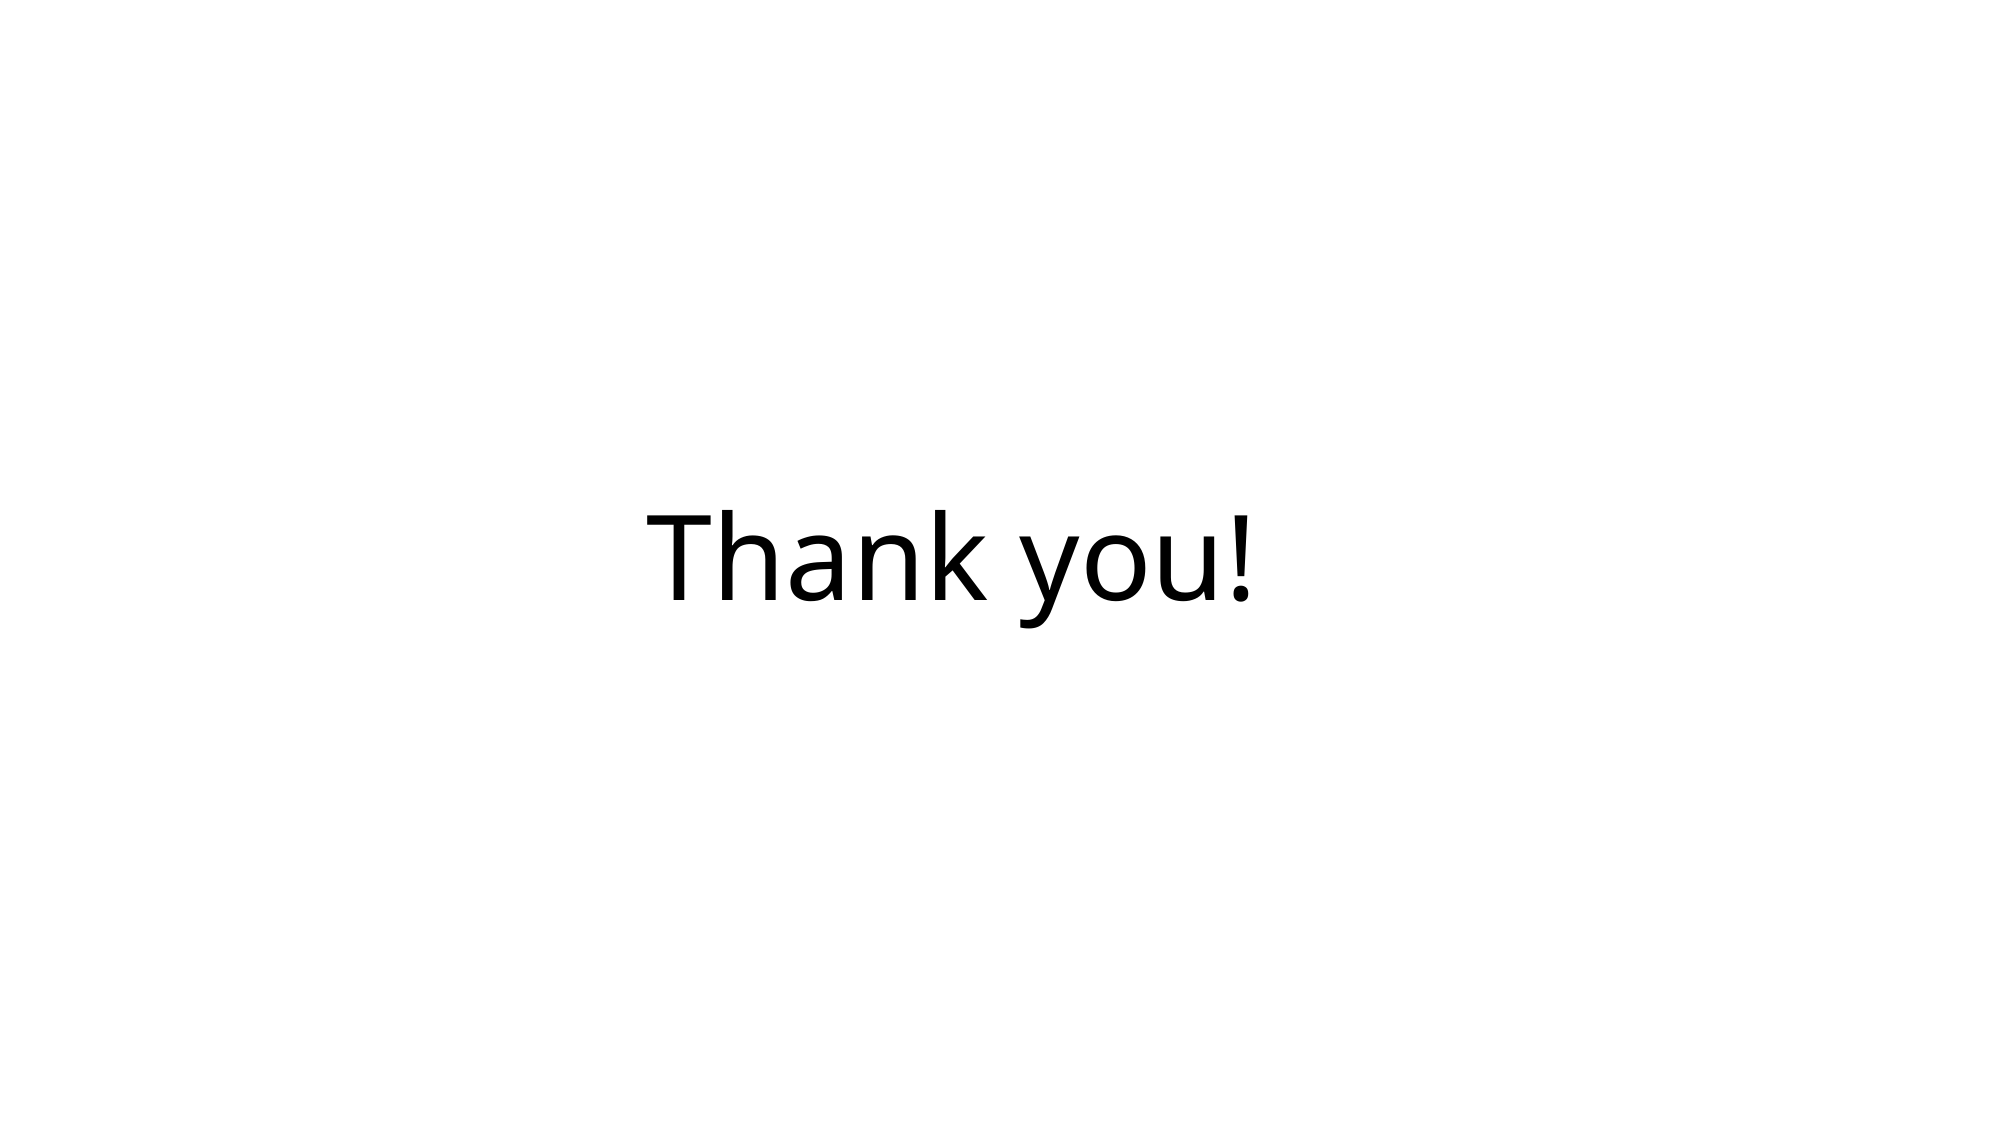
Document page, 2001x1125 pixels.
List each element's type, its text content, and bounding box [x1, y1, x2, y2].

title Thank you! [631, 453, 1369, 672]
